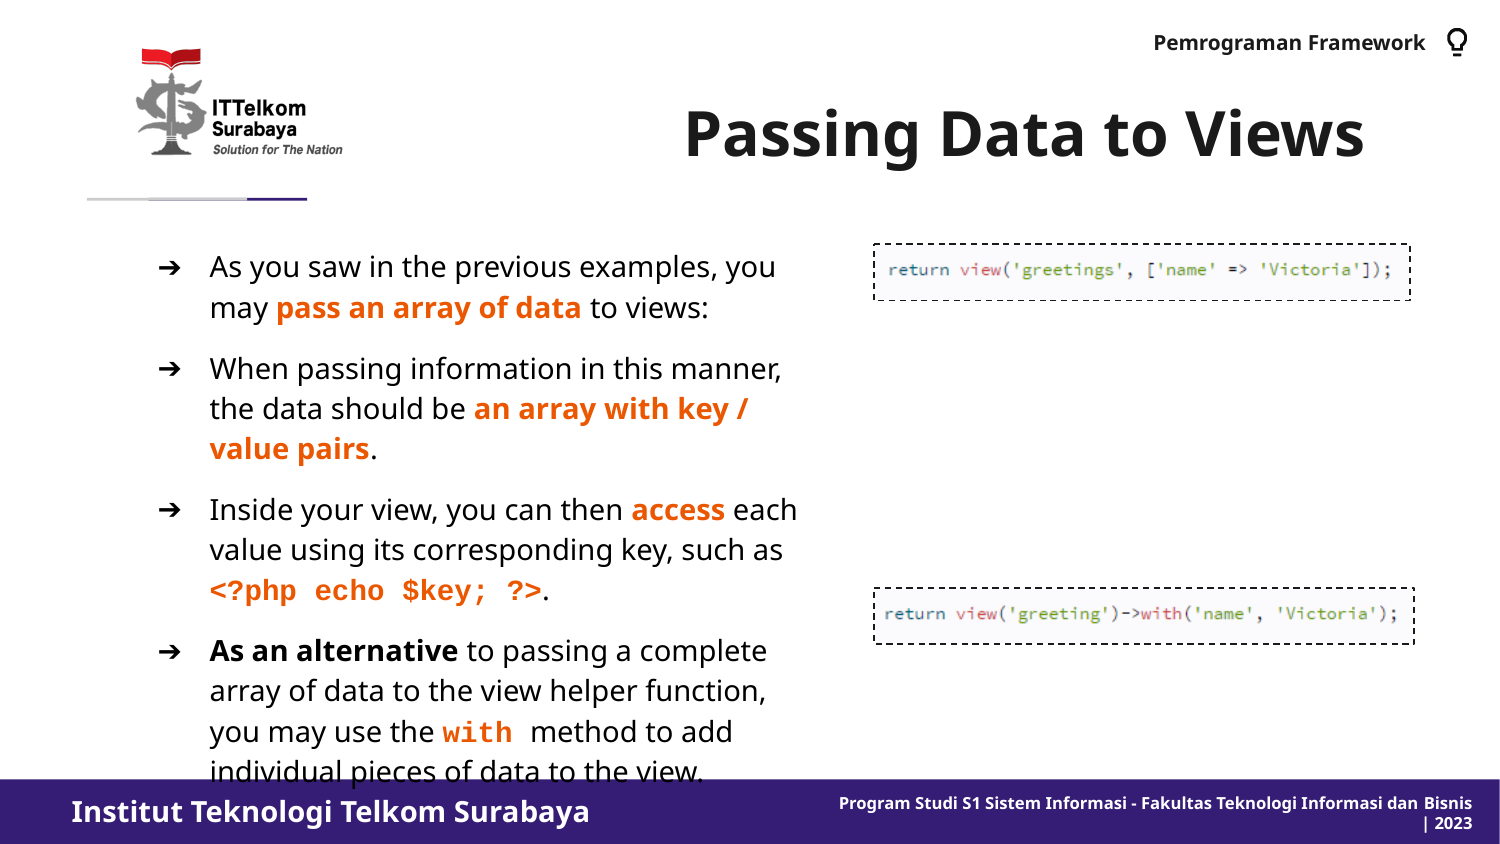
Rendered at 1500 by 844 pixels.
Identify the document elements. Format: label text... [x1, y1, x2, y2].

picture [874, 588, 1414, 644]
picture [874, 244, 1410, 300]
picture [134, 42, 349, 78]
title Passing Data to Views [119, 78, 1381, 167]
list As you saw in the previous examples, you may pass an array of data to views: When passing information in this manner, the data should be an array with key / value pairs. Inside your view, you can then access each value using its corresponding key, such as <?php echo $key; ?>. As an alternative to passing a complete array of data to the view helper function, you may use the with method to add individual pieces of data to the view. [119, 228, 826, 733]
title Pemrograman Framework [179, 14, 1441, 70]
picture [1441, 25, 1474, 59]
